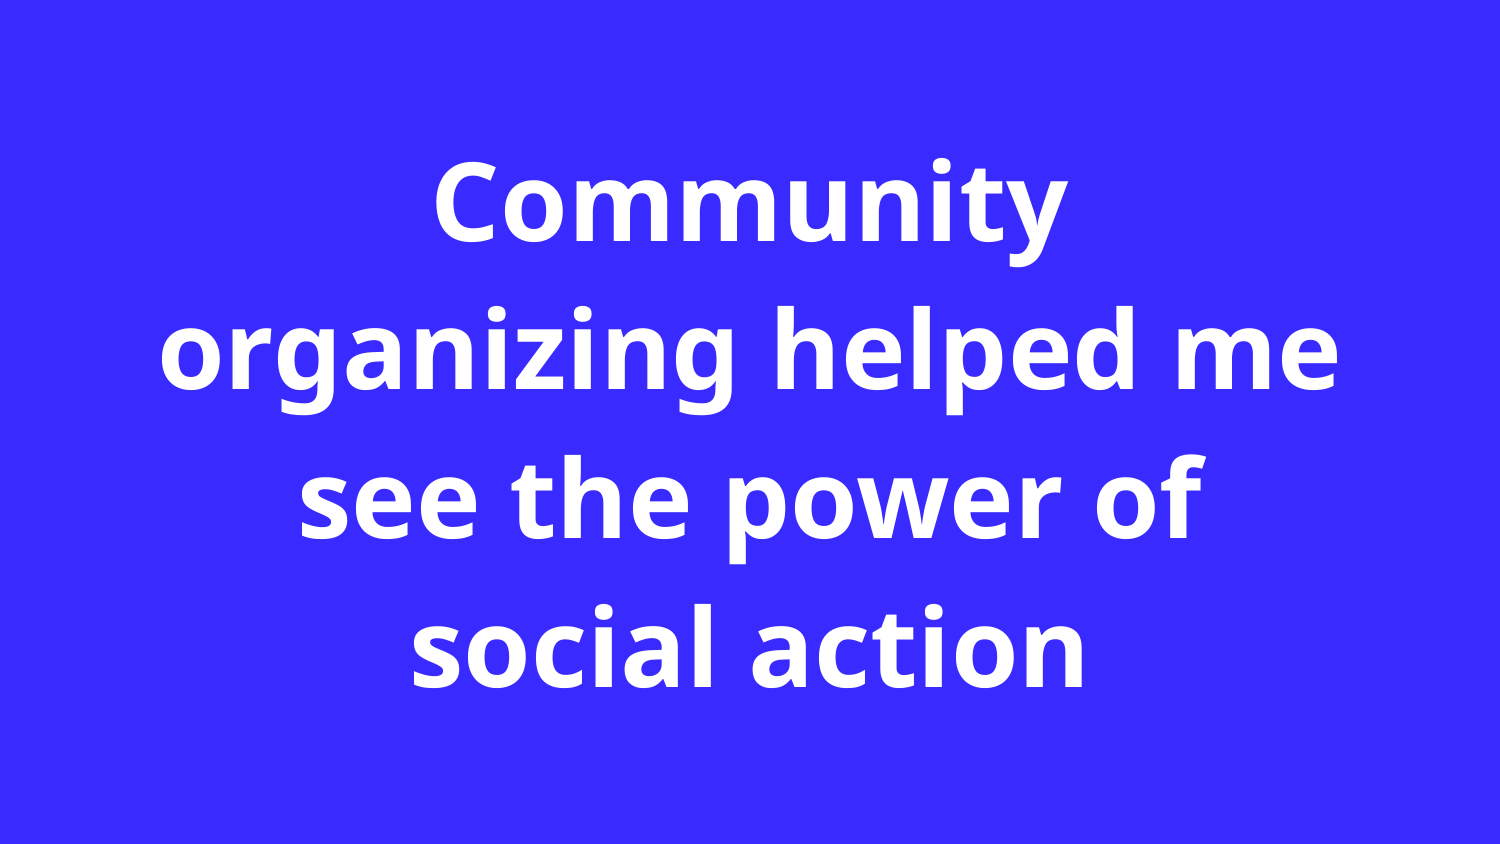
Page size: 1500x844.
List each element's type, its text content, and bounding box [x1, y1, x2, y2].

text_box Community organizing helped me see the power of social action [122, 115, 1377, 729]
